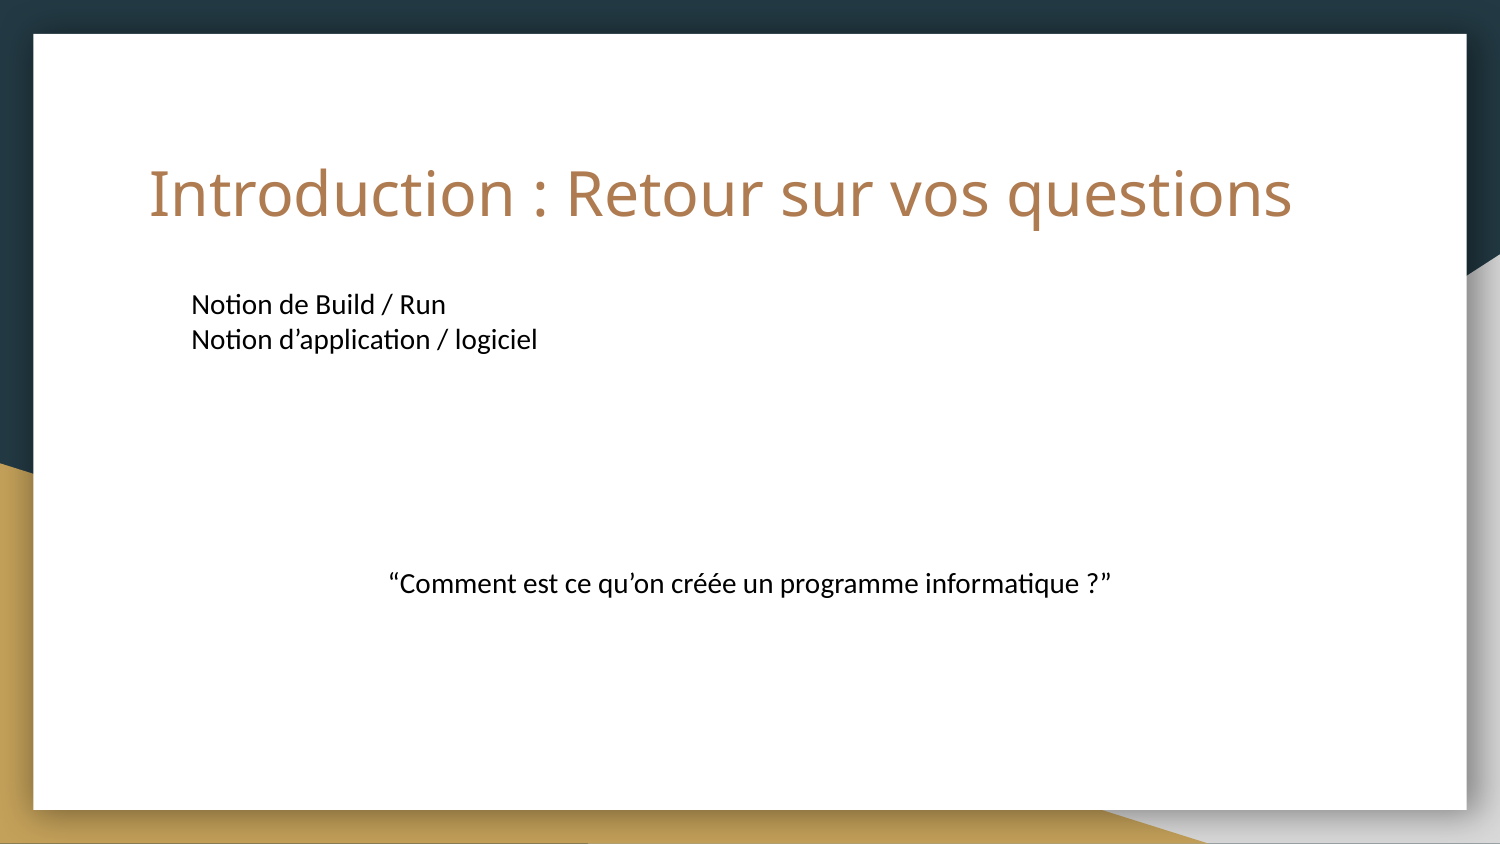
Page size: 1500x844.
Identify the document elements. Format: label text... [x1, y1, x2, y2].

title Introduction : Retour sur vos questions [134, 138, 1366, 296]
text_box Notion de Build / Run Notion d’application / logiciel [176, 270, 1253, 382]
text_box “Comment est ce qu’on créée un programme informatique ?” [311, 548, 1189, 690]
